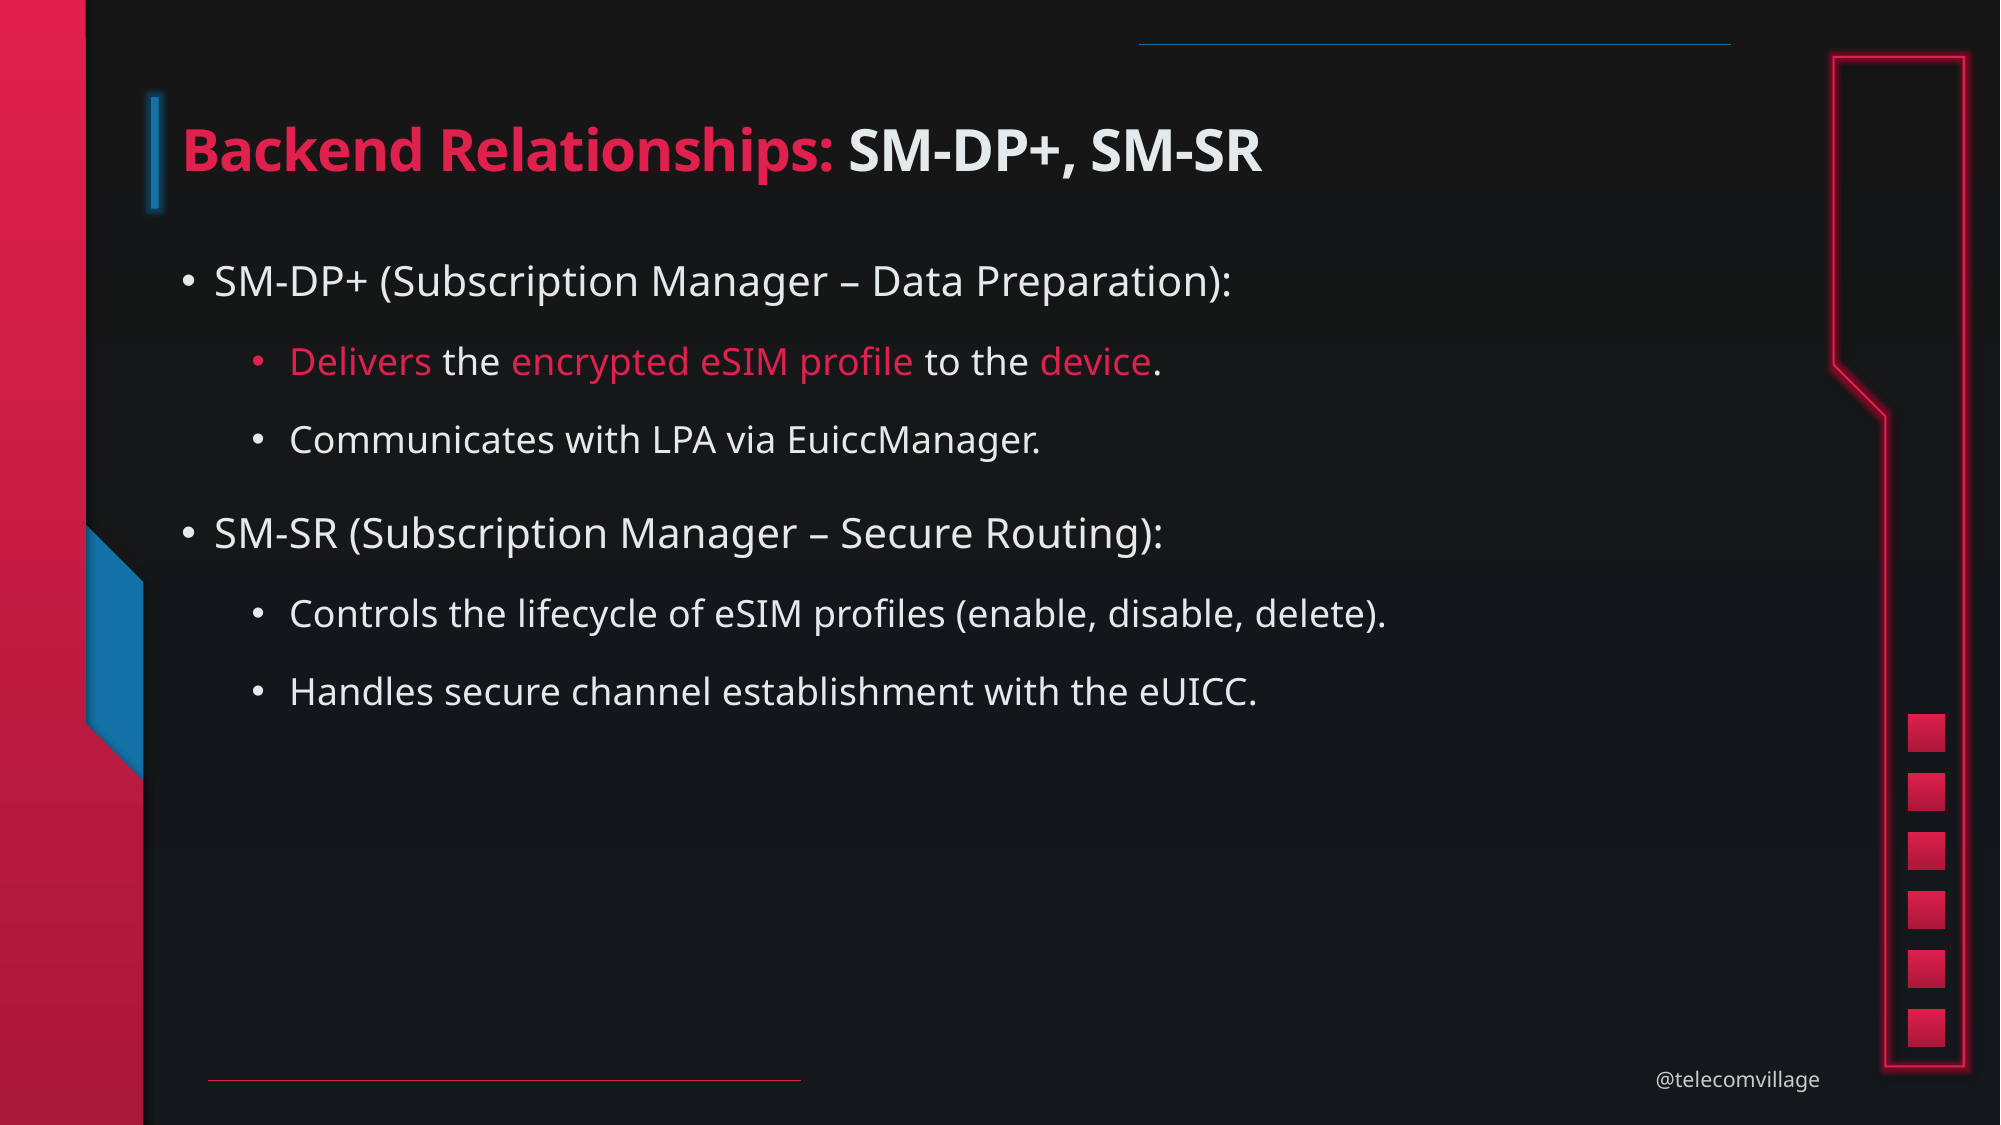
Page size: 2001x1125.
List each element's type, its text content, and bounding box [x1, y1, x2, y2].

list SM-DP+ (Subscription Manager – Data Preparation): Delivers the encrypted eSIM profile to the device. Communicates with LPA via EuiccManager. SM-SR (Subscription Manager – Secure Routing): Controls the lifecycle of eSIM profiles (enable, disable, delete). Handles secure channel establishment with the eUICC. [166, 222, 1804, 1028]
title Backend Relationships: SM-DP+, SM-SR [166, 97, 1522, 209]
